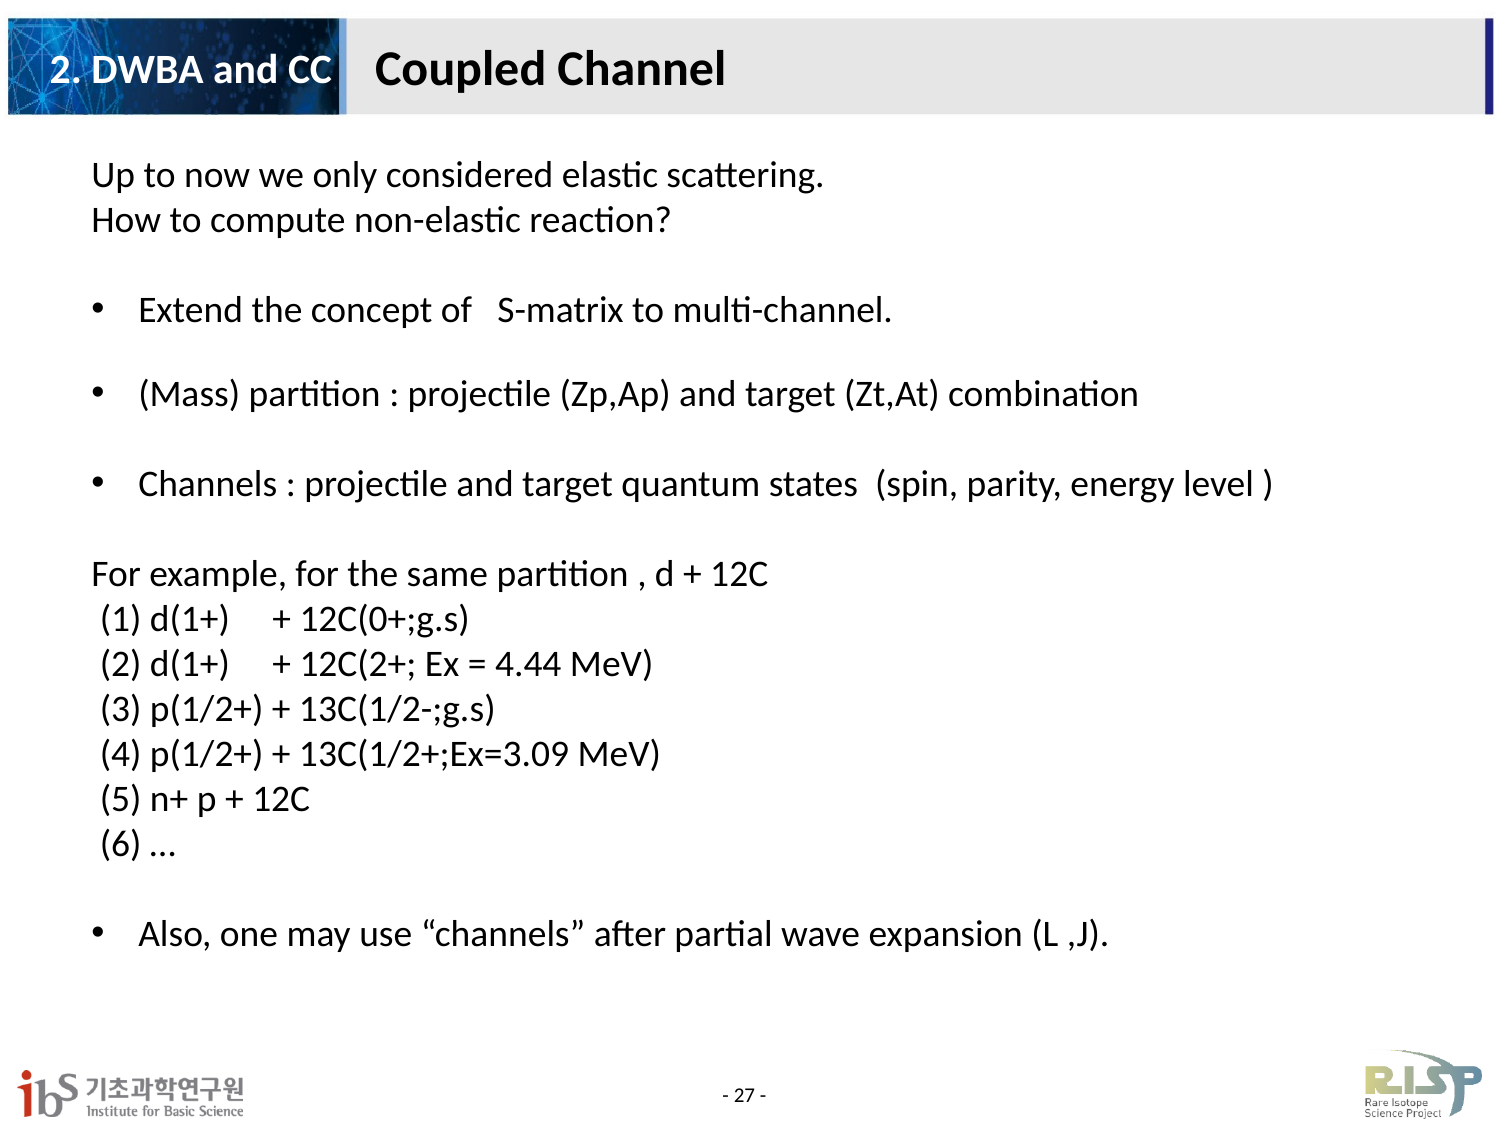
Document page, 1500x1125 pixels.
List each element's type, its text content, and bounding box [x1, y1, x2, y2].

picture [2, 10, 1500, 130]
picture [17, 1070, 243, 1117]
text_box (Mass) partition : projectile (Zp,Ap) and target (Zt,At) combination Channels : projectile and target quantum states (spin, parity, energy level ) For example, for the same partition , d + 12C (1) d(1+) + 12C(0+;g.s) (2) d(1+) + 12C(2+; Ex = 4.44 MeV) (3) p(1/2+) + 13C(1/2-;g.s) (4) p(1/2+) + 13C(1/2+;Ex=3.09 MeV) (5) n+ p + 12C (6) … Also, one may use “channels” after partial wave expansion (L ,J). [76, 361, 1388, 962]
picture [1364, 1049, 1482, 1119]
text_box Up to now we only considered elastic scattering. How to compute non-elastic reaction? Extend the concept of S-matrix to multi-channel. [76, 142, 1164, 338]
